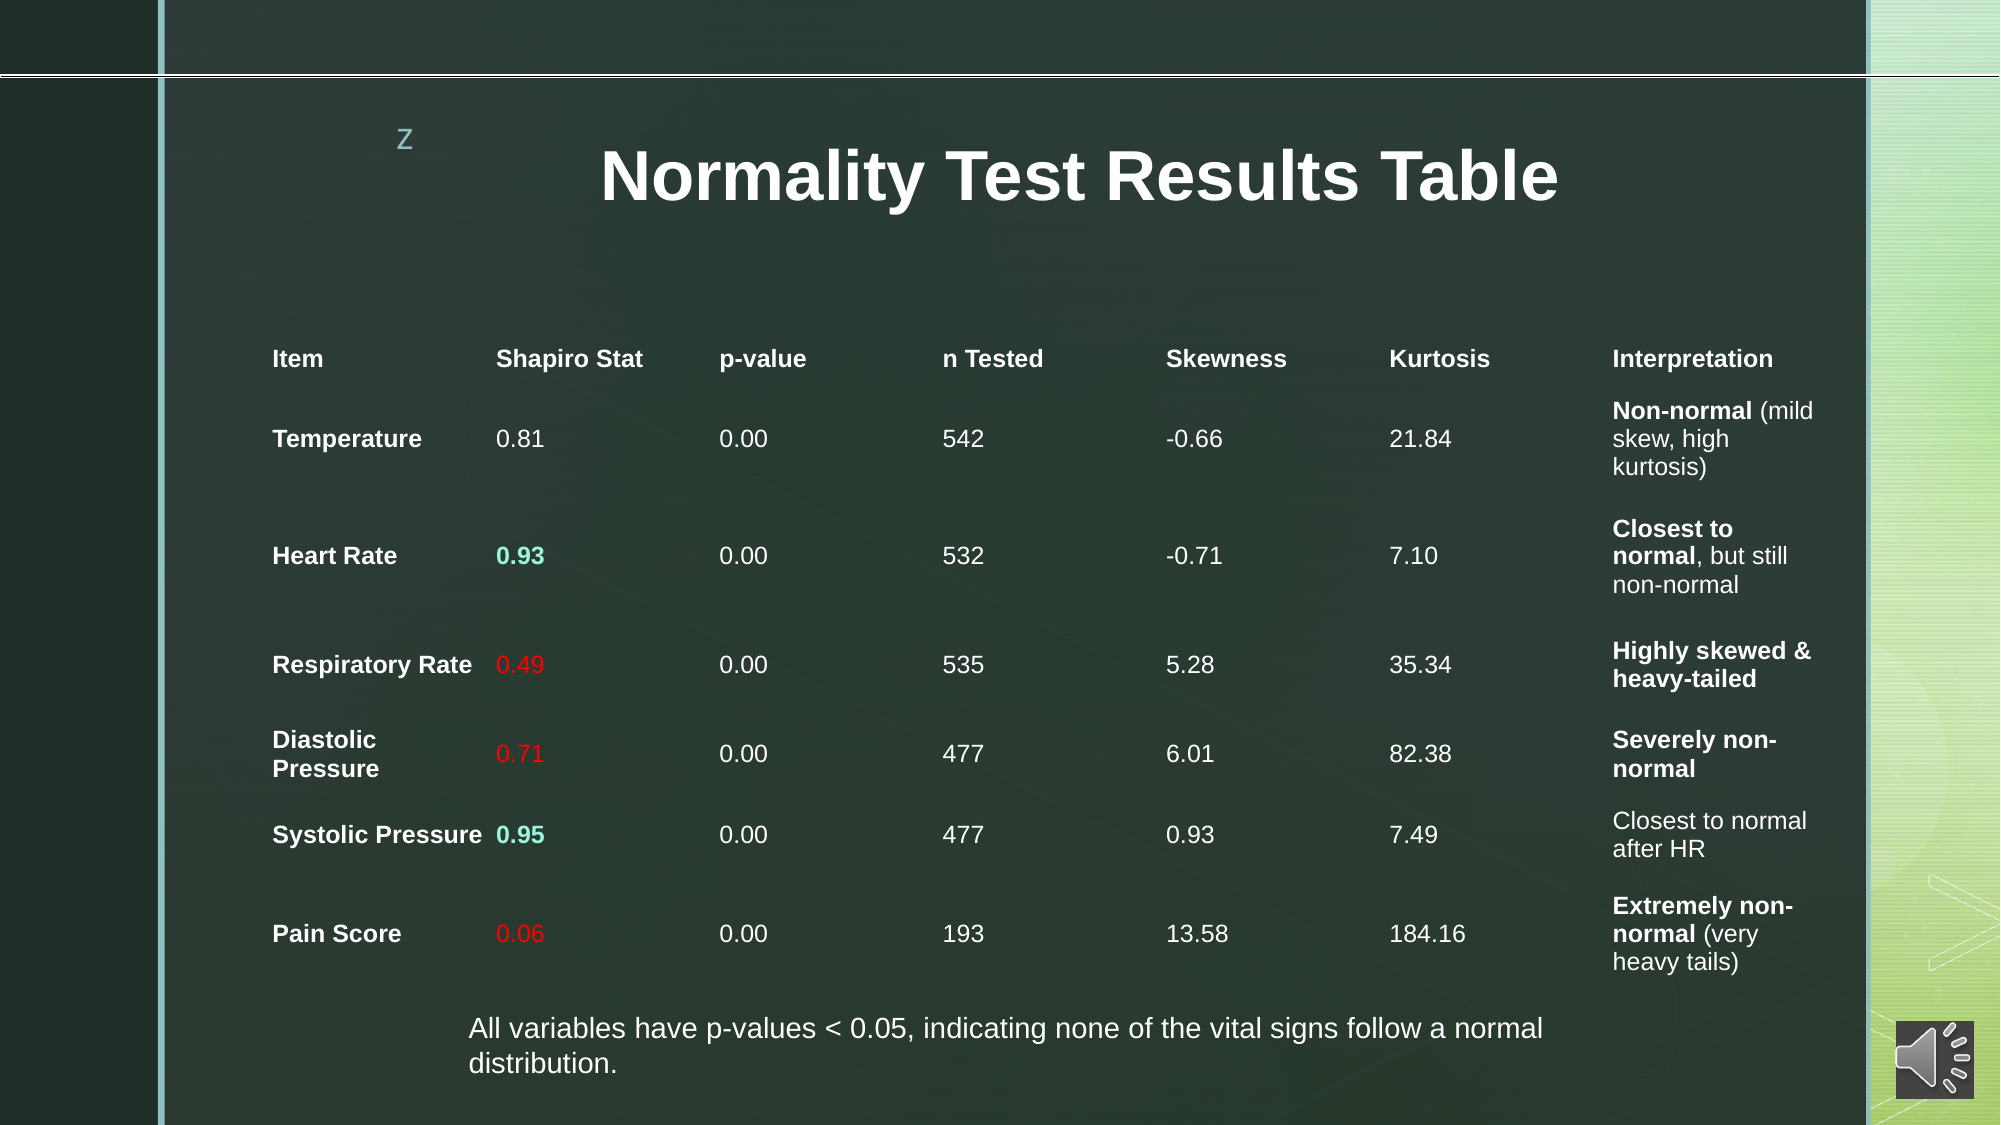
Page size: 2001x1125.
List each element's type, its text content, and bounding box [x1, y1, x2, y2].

table_cell 477 [936, 794, 1160, 875]
title Normality Test Results Table [428, 132, 1733, 310]
table_cell -0.66 [1160, 380, 1383, 498]
table_cell Closest to normal after HR [1607, 794, 1830, 875]
picture [1871, 0, 2001, 1125]
table_cell 0.95 [490, 794, 713, 875]
table_header Kurtosis [1383, 337, 1607, 380]
table_cell 477 [936, 714, 1160, 794]
table_header Interpretation [1607, 337, 1830, 380]
table_header n Tested [936, 337, 1160, 380]
table_cell 0.00 [713, 714, 936, 794]
table_cell Non-normal (mild skew, high kurtosis) [1607, 380, 1830, 498]
table_cell 193 [936, 875, 1160, 992]
table_cell 184.16 [1383, 875, 1607, 992]
table_cell Diastolic Pressure [266, 714, 490, 794]
table_header Skewness [1160, 337, 1383, 380]
table_cell 6.01 [1160, 714, 1383, 794]
table_cell 0.71 [490, 714, 713, 794]
table_cell 7.10 [1383, 498, 1607, 615]
table_cell 82.38 [1383, 714, 1607, 794]
table_cell 532 [936, 498, 1160, 615]
table_cell 35.34 [1383, 615, 1607, 714]
table_cell Severely non-normal [1607, 714, 1830, 794]
table_cell 0.93 [1160, 794, 1383, 875]
table_cell Pain Score [266, 875, 490, 992]
table_cell Temperature [266, 380, 490, 498]
table_cell 13.58 [1160, 875, 1383, 992]
table_cell Closest to normal, but still non-normal [1607, 498, 1830, 615]
text_box All variables have p-values < 0.05, indicating none of the vital signs follow a normal distribution. [453, 1002, 1659, 1087]
table_cell 535 [936, 615, 1160, 714]
table_header p-value [713, 337, 936, 380]
table_cell 5.28 [1160, 615, 1383, 714]
table_cell 0.93 [490, 498, 713, 615]
table_cell Extremely non-normal (very heavy tails) [1607, 875, 1830, 992]
table_cell 0.81 [490, 380, 713, 498]
table_cell Heart Rate [266, 498, 490, 615]
text_box [0, 74, 2000, 78]
table_cell 0.49 [490, 615, 713, 714]
table_cell Respiratory Rate [266, 615, 490, 714]
table_header Item [266, 337, 490, 380]
table_header Shapiro Stat [490, 337, 713, 380]
table_cell 0.00 [713, 875, 936, 992]
table_cell 0.00 [713, 794, 936, 875]
table_cell 21.84 [1383, 380, 1607, 498]
table_cell -0.71 [1160, 498, 1383, 615]
table_cell 7.49 [1383, 794, 1607, 875]
table_cell Highly skewed & heavy-tailed [1607, 615, 1830, 714]
table_cell 0.00 [713, 615, 936, 714]
table_cell Systolic Pressure [266, 794, 490, 875]
table_cell 0.00 [713, 498, 936, 615]
table_cell 542 [936, 380, 1160, 498]
table_cell 0.00 [713, 380, 936, 498]
table_cell 0.06 [490, 875, 713, 992]
